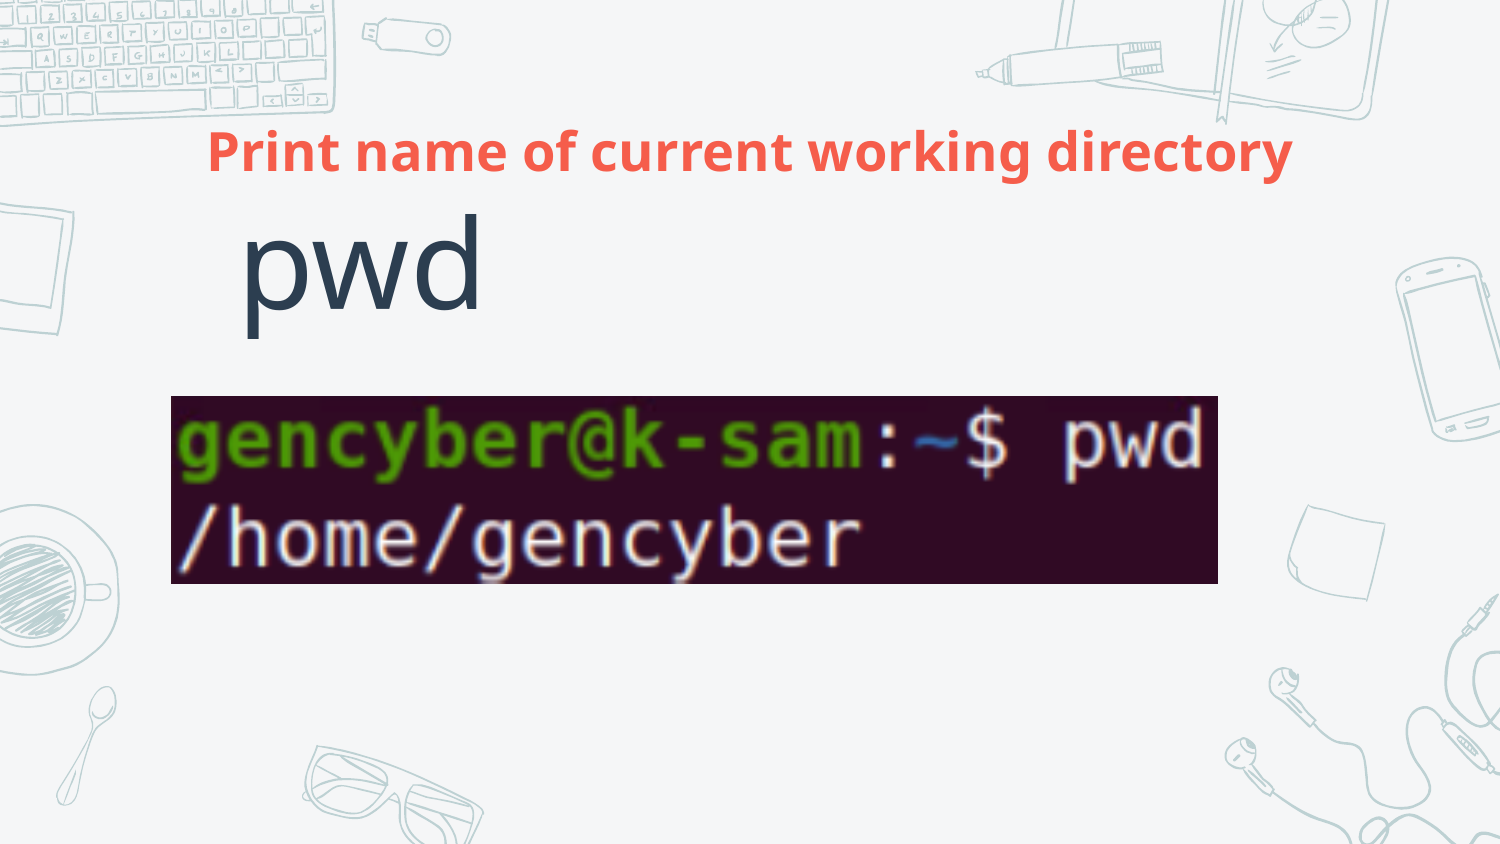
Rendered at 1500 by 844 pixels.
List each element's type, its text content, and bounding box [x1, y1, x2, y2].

list pwd [222, 169, 573, 390]
title Print name of current working directory [185, 102, 1315, 198]
picture [171, 396, 1218, 584]
